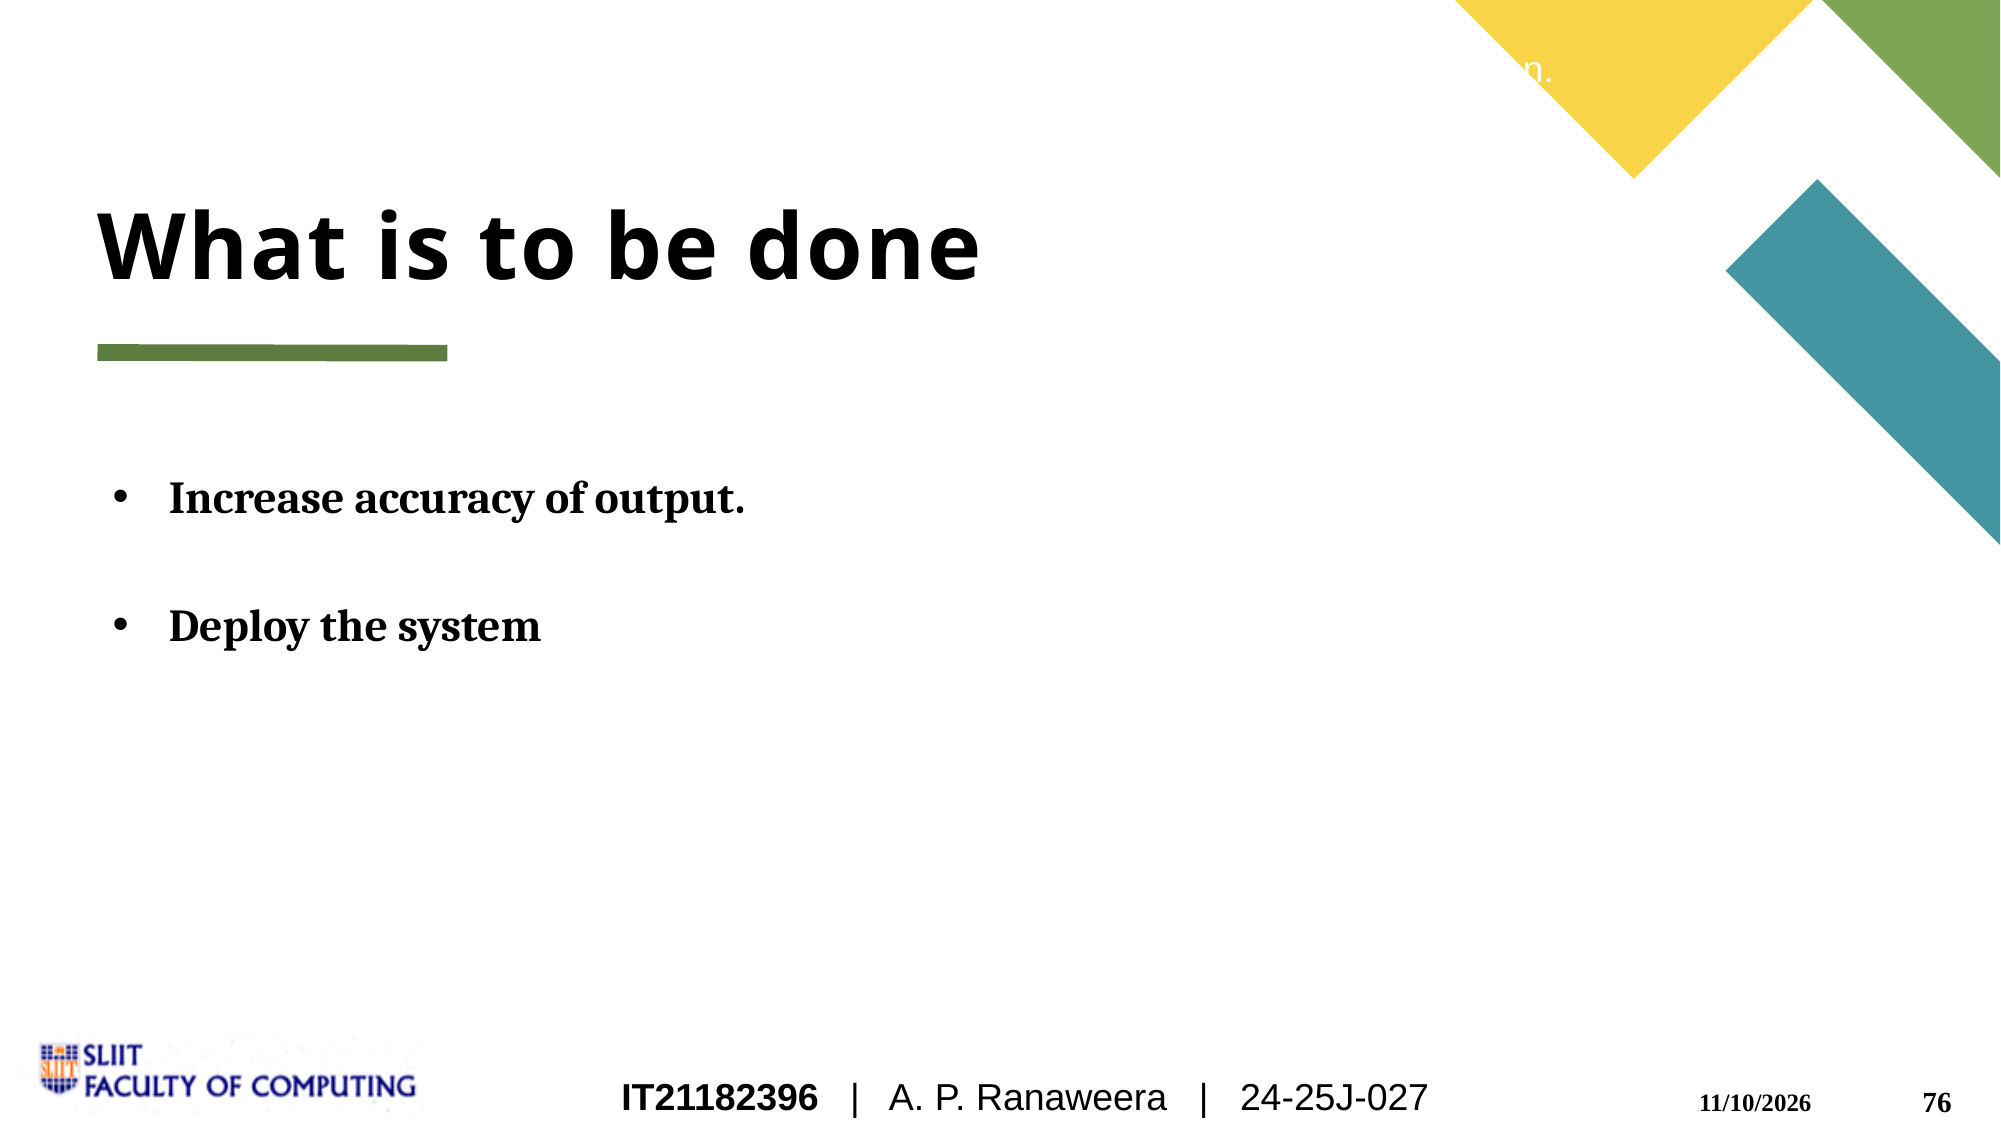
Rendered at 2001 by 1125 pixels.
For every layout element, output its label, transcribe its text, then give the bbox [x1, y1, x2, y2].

text_box IT21182396 | A. P. Ranaweera | 24-25J-027 [465, 1064, 1585, 1125]
text_box 4/15/2025 [1684, 1079, 1900, 1120]
text_box Continue training the model for enhanced accuracy. Expand and improve the dataset. Integrate accurate pre-trained models for phoneme error detection. [419, 0, 1581, 98]
picture [17, 1024, 428, 1114]
title What is to be done [97, 32, 1898, 297]
text_box 76 [1907, 1076, 1994, 1117]
text_box Increase accuracy of output. Deploy the system [97, 460, 1416, 961]
